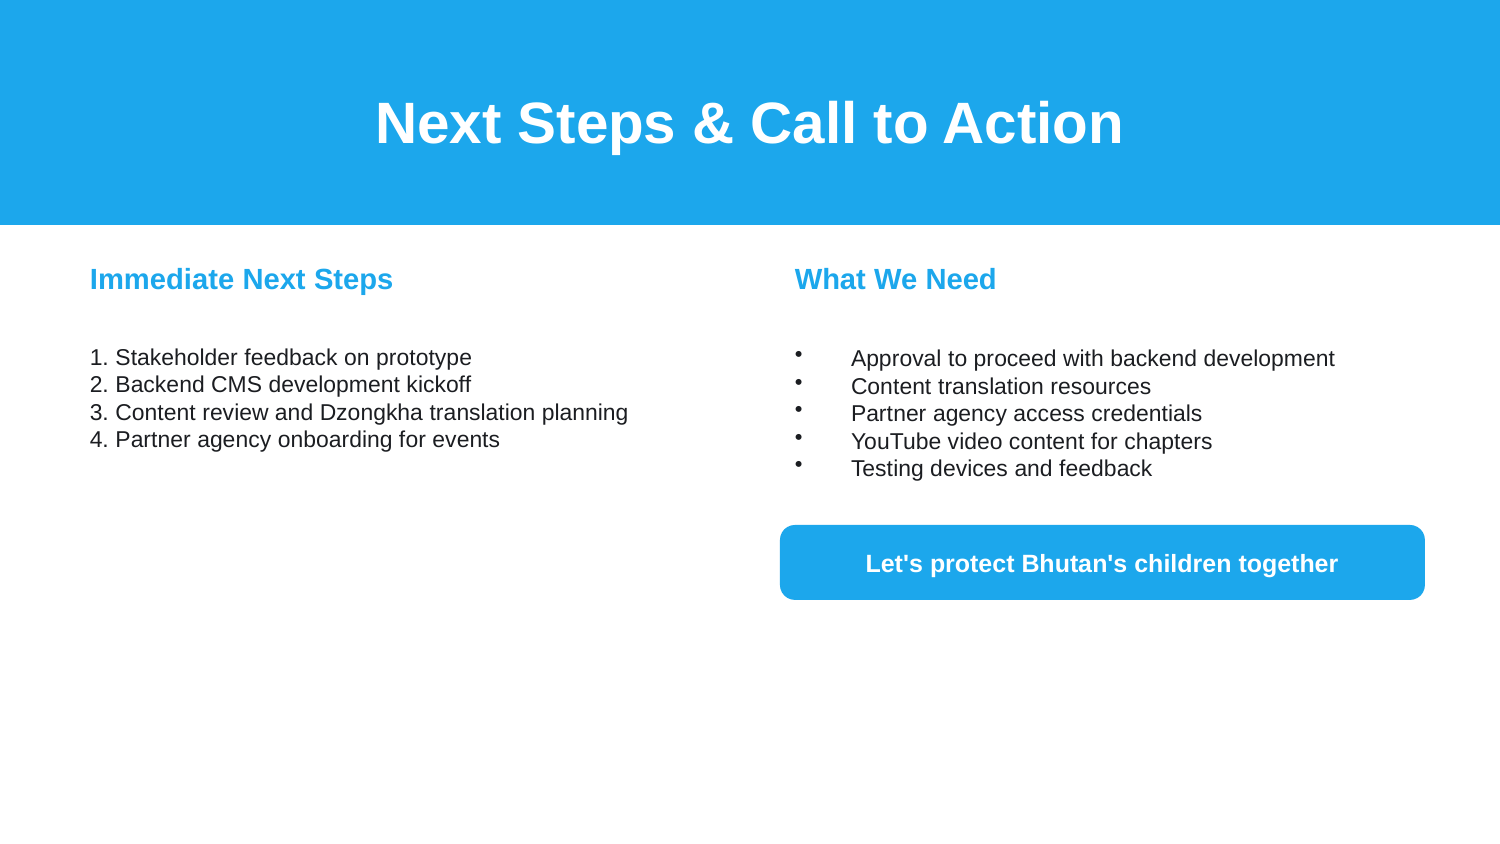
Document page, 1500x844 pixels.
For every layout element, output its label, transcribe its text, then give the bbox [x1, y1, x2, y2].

text_box What We Need [779, 254, 1425, 299]
text_box 1. Stakeholder feedback on prototype 2. Backend CMS development kickoff 3. Content review and Dzongkha translation planning 4. Partner agency onboarding for events [74, 299, 750, 495]
text_box Next Steps & Call to Action [74, 74, 1425, 165]
text_box [782, 593, 1423, 600]
text_box Immediate Next Steps [74, 254, 750, 299]
text_box Approval to proceed with backend development Content translation resources Partner agency access credentials YouTube video content for chapters Testing devices and feedback [779, 299, 1425, 525]
text_box [782, 524, 1423, 532]
text_box Let's protect Bhutan's children together [779, 532, 1425, 593]
text_box [0, 0, 1500, 225]
